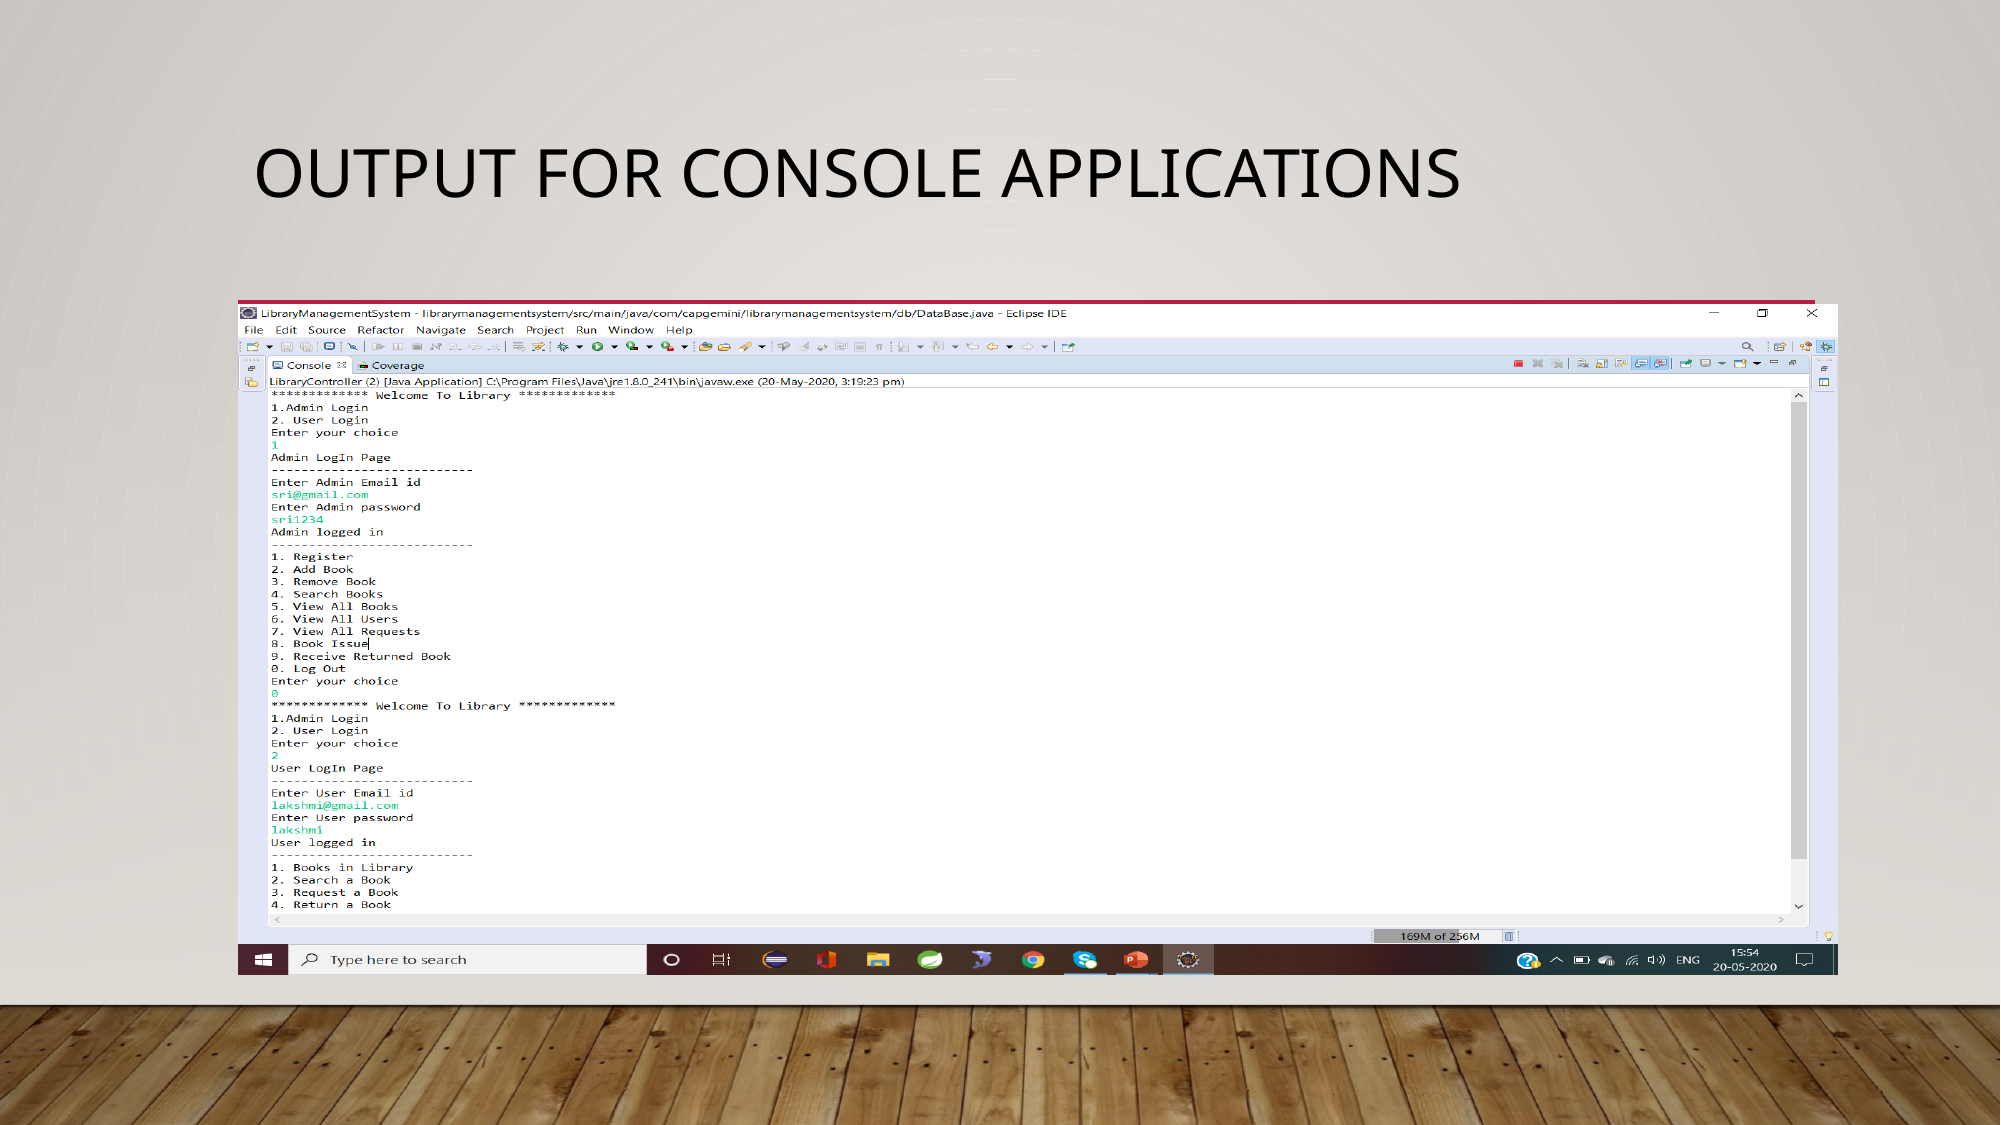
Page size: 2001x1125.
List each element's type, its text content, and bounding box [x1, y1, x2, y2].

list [237, 303, 1838, 975]
picture [0, 1005, 2000, 1125]
title Output for console applications [238, 131, 1814, 303]
